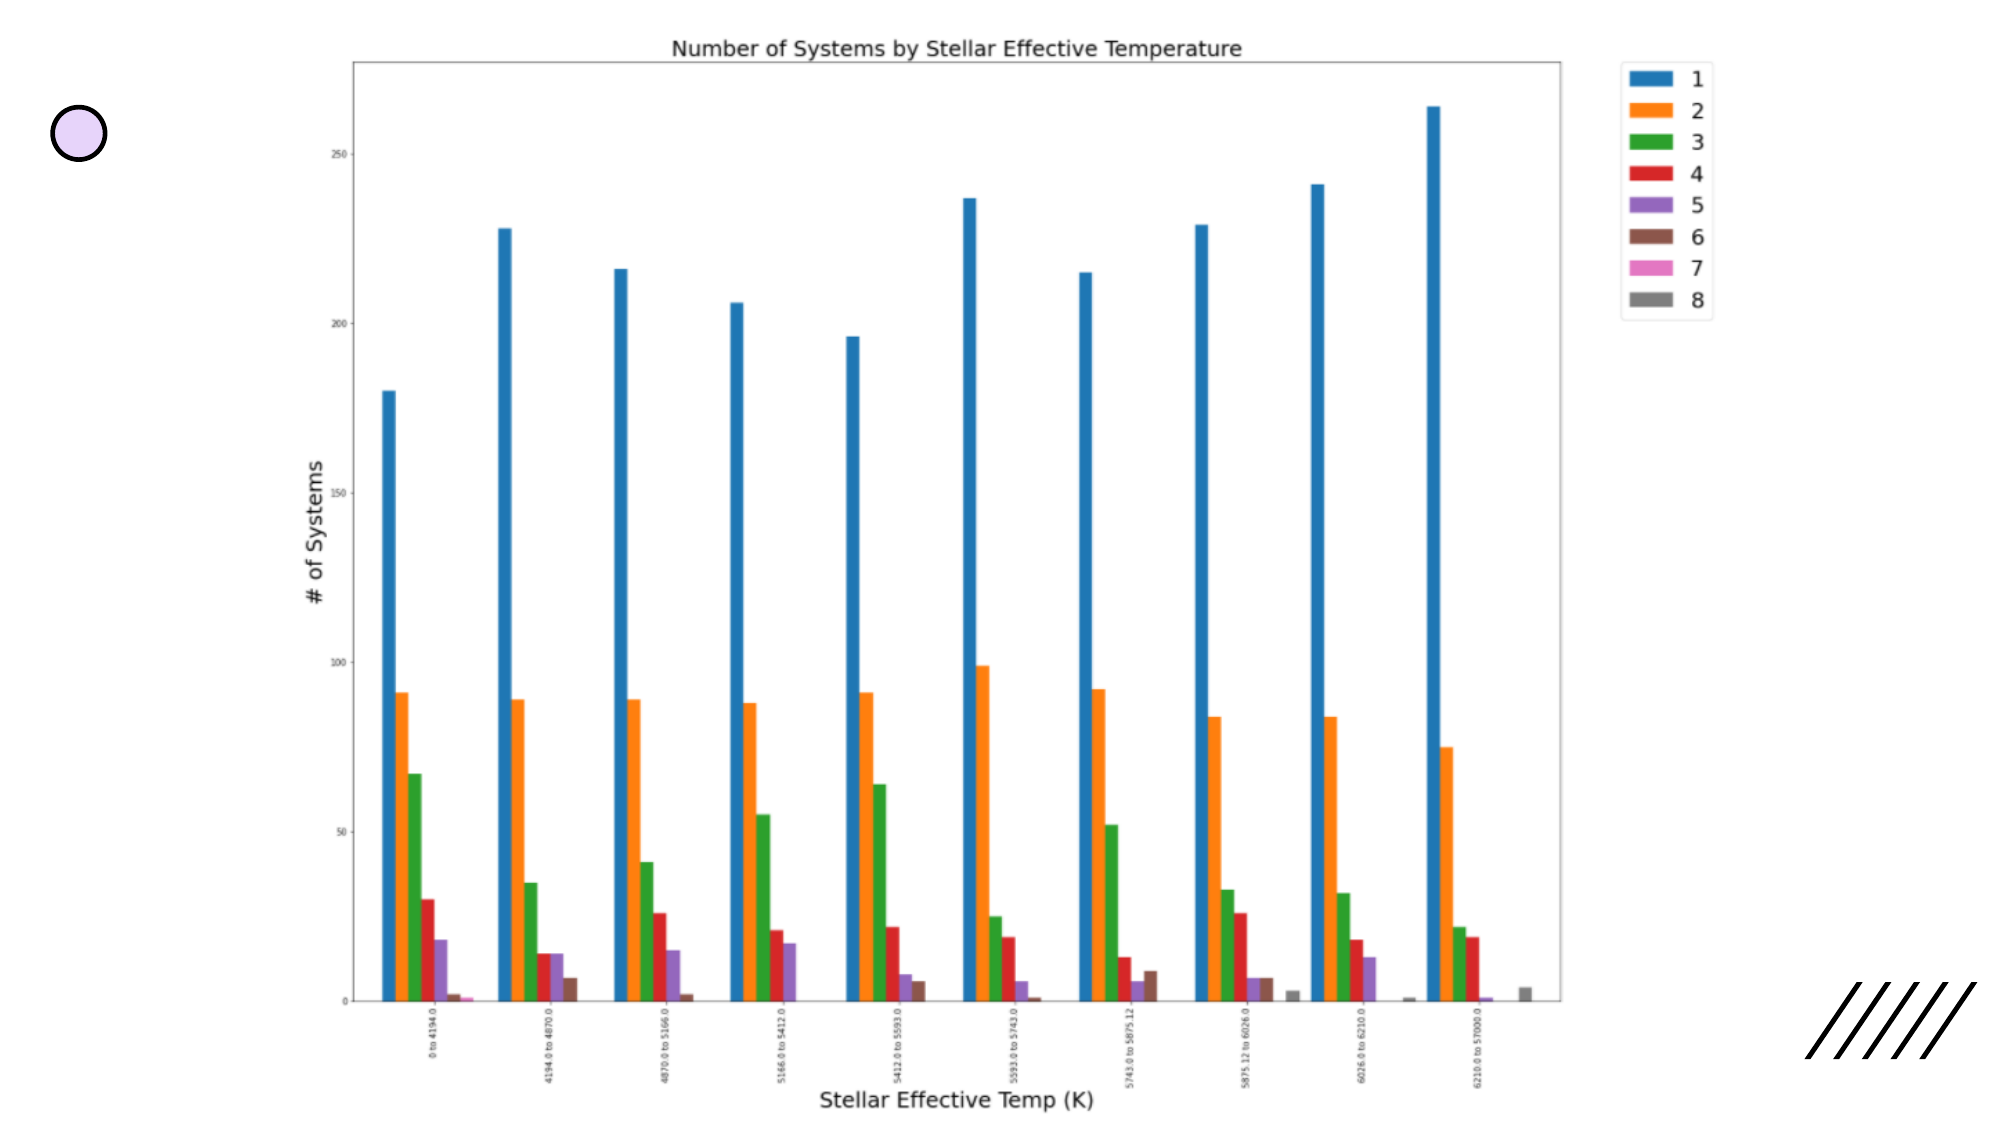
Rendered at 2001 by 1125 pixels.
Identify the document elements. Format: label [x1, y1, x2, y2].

list [273, 34, 1727, 1125]
